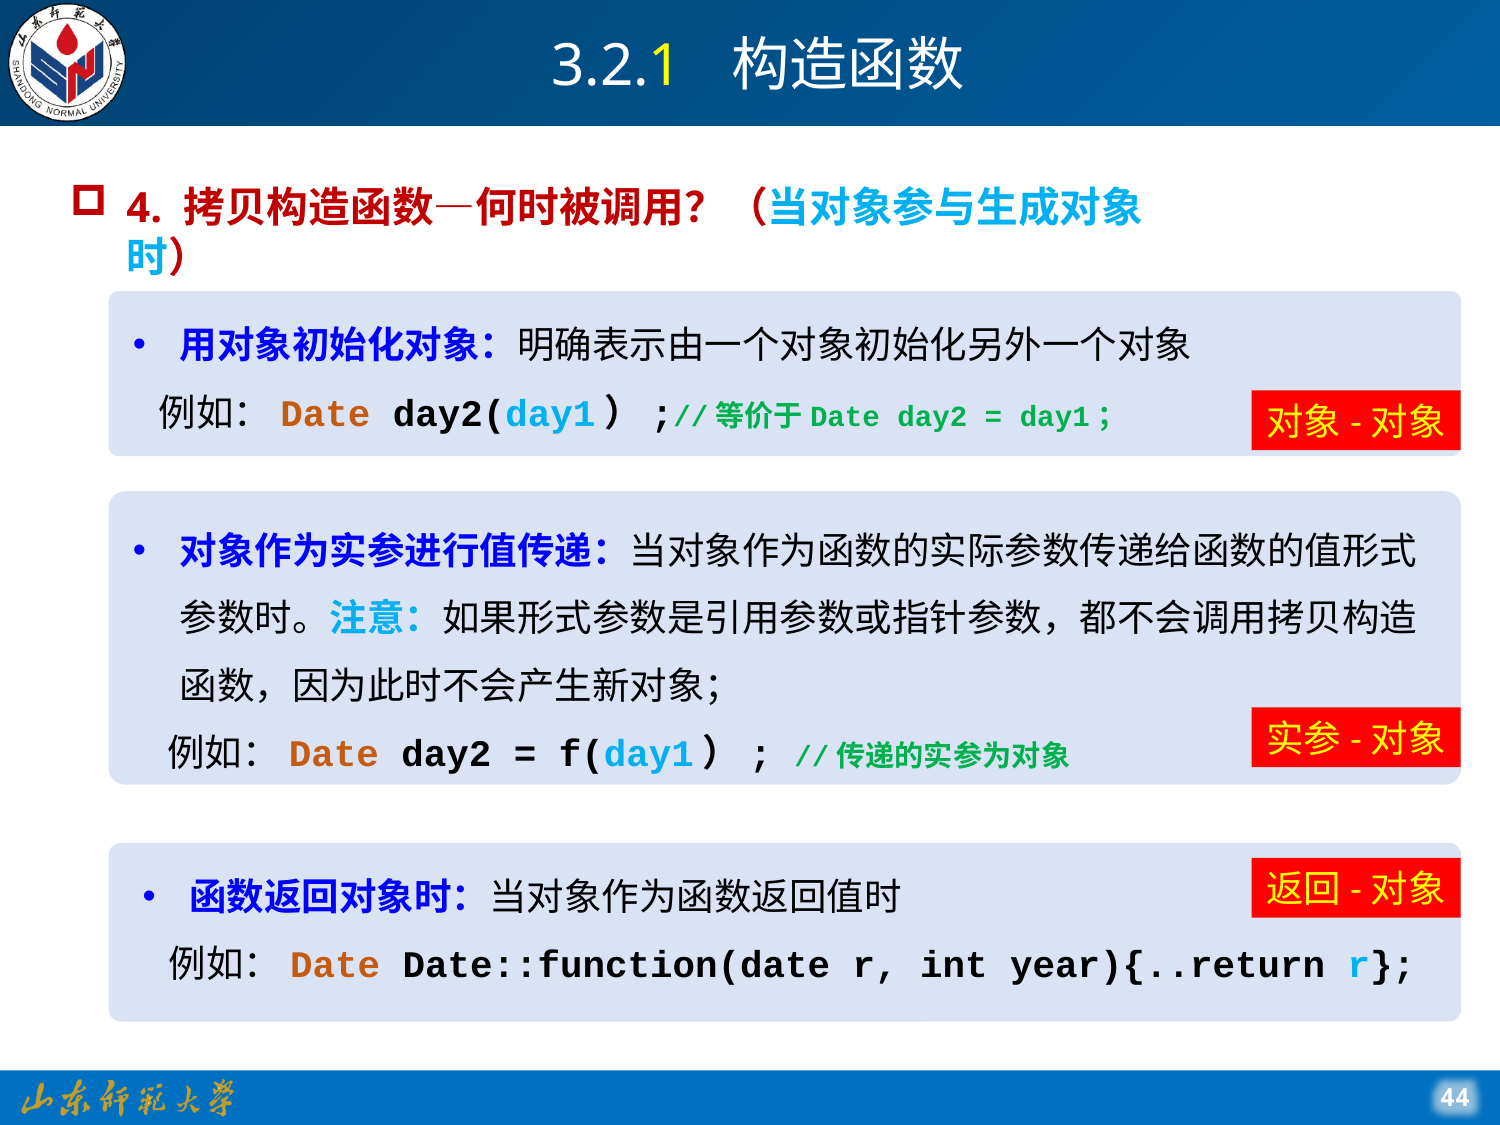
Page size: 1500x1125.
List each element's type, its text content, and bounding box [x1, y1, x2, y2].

text_box 返回-对象 [1251, 857, 1461, 918]
text_box 4. 拷贝构造函数—何时被调用？（当对象参与生成对象时） [55, 173, 1228, 288]
text_box 对象作为实参进行值传递：当对象作为函数的实际参数传递给函数的值形式参数时。注意：如果形式参数是引用参数或指针参数，都不会调用拷贝构造函数，因为此时不会产生新对象； 例如：Date day2 = f(day1）; //传递的实参为对象 [118, 496, 1442, 782]
text_box 实参-对象 [1251, 707, 1461, 768]
text_box 对象-对象 [1251, 390, 1461, 451]
picture [0, 0, 127, 130]
text_box [107, 841, 1463, 1023]
title 3.2.1 构造函数 [127, 0, 1388, 133]
text_box 函数返回对象时：当对象作为函数返回值时 例如：Date Date::function(date r, int year){..return r}; [127, 842, 1473, 993]
text_box [107, 490, 1463, 786]
text_box 用对象初始化对象：明确表示由一个对象初始化另外一个对象 例如：Date day2(day1）;//等价于Date day2 = day1； [118, 291, 1483, 441]
text_box [107, 289, 1463, 458]
